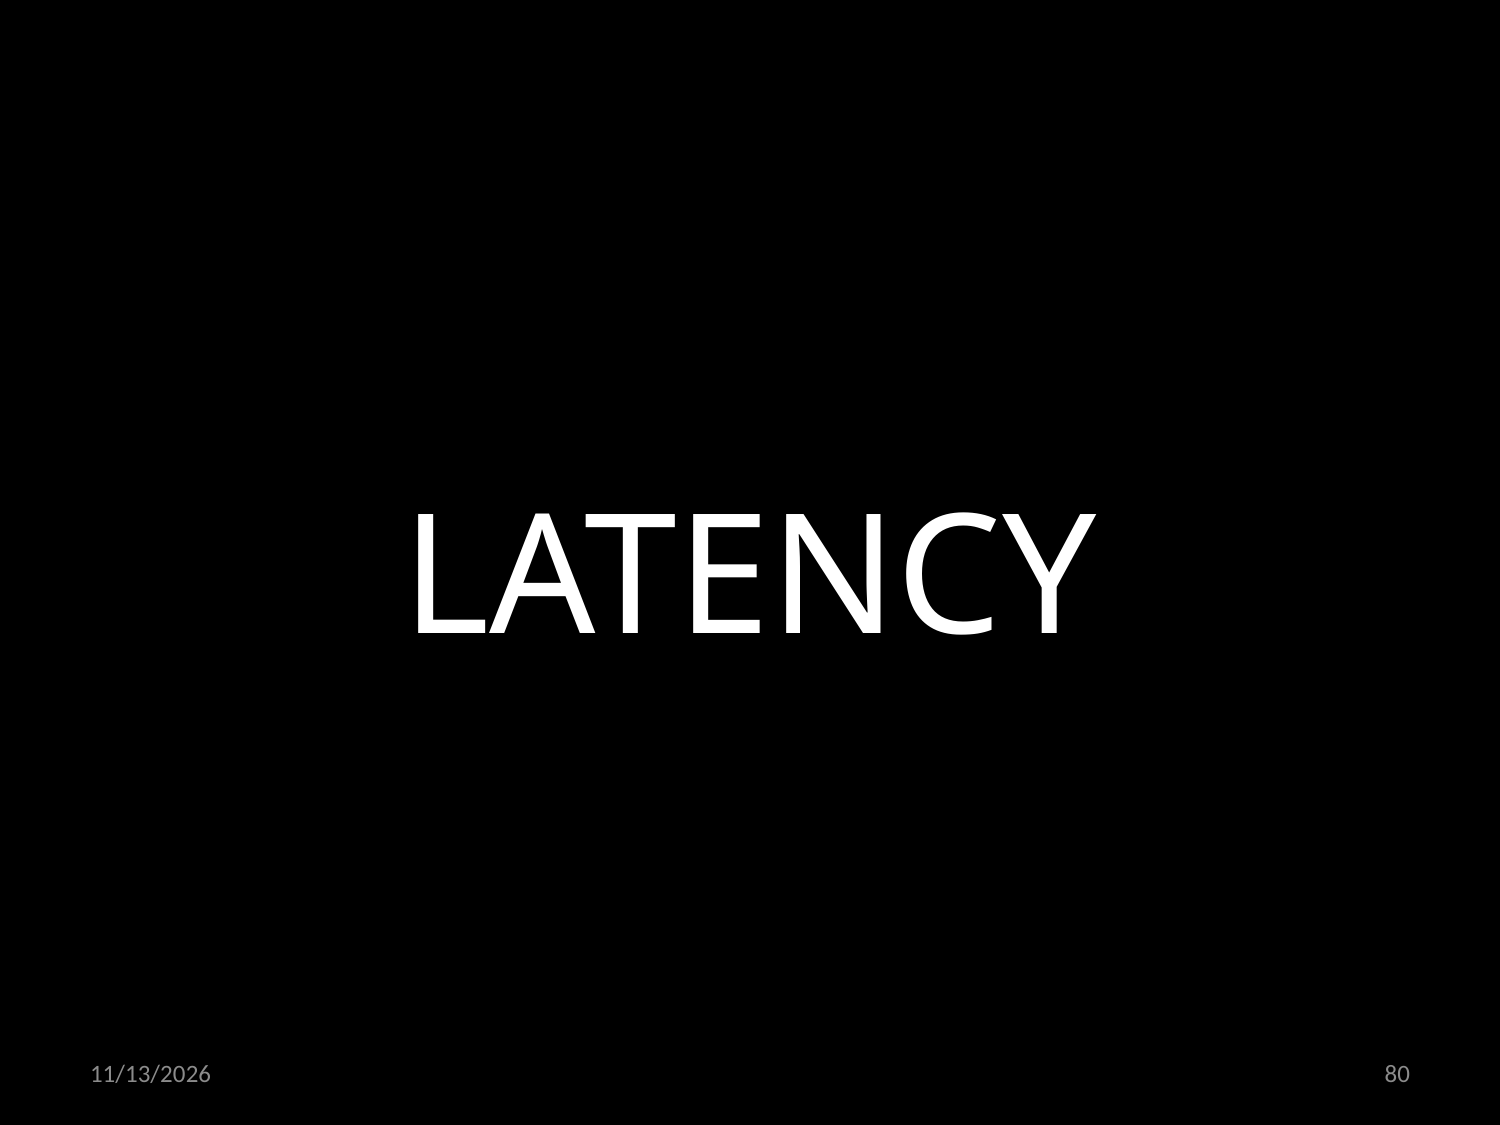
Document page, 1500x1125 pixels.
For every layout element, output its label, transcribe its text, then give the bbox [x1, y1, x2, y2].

slide_number 80 [1074, 1042, 1425, 1103]
text_box LATENCY [0, 459, 1500, 561]
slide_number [75, 1042, 425, 1103]
